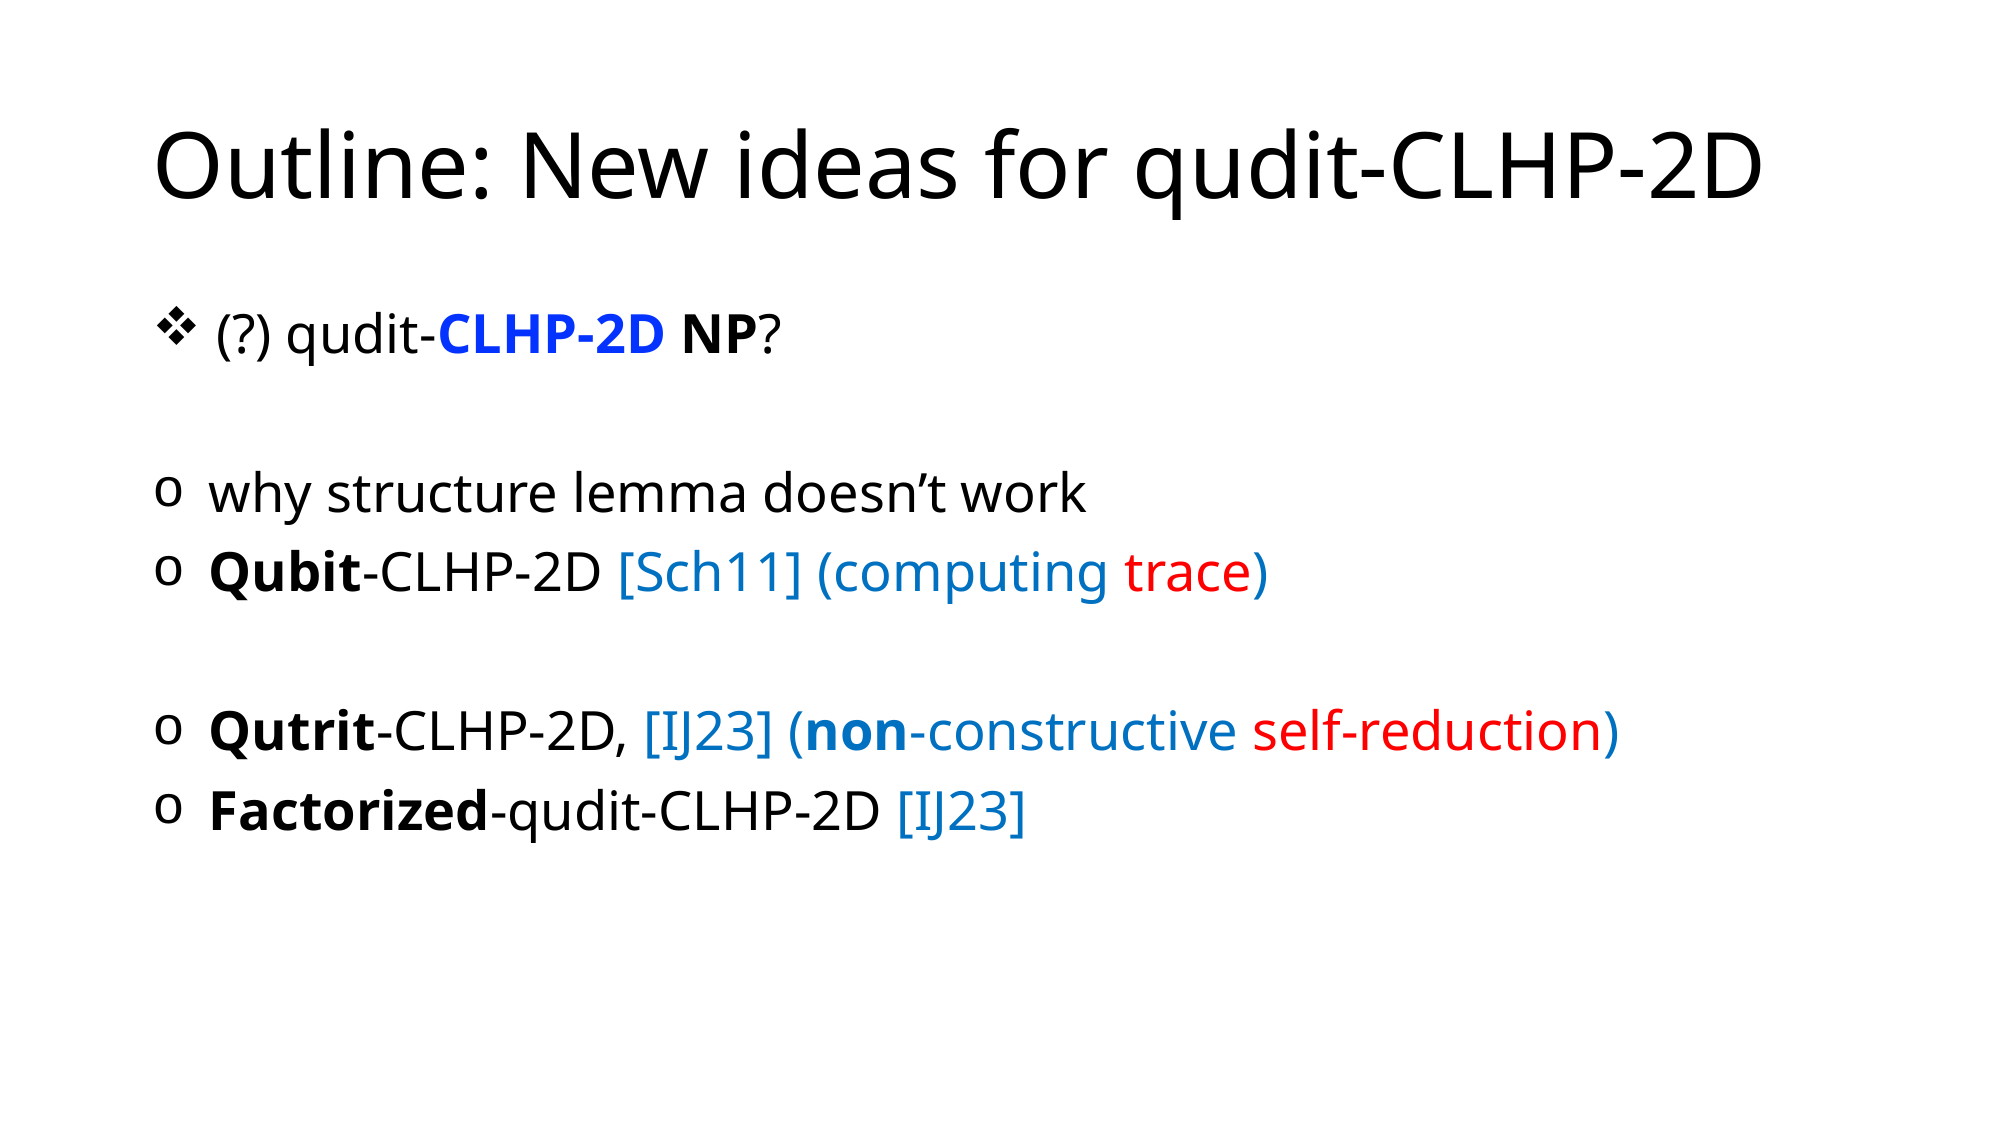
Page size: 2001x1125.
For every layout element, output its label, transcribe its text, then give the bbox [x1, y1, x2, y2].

title Outline: New ideas for qudit-CLHP-2D [137, 59, 1863, 278]
